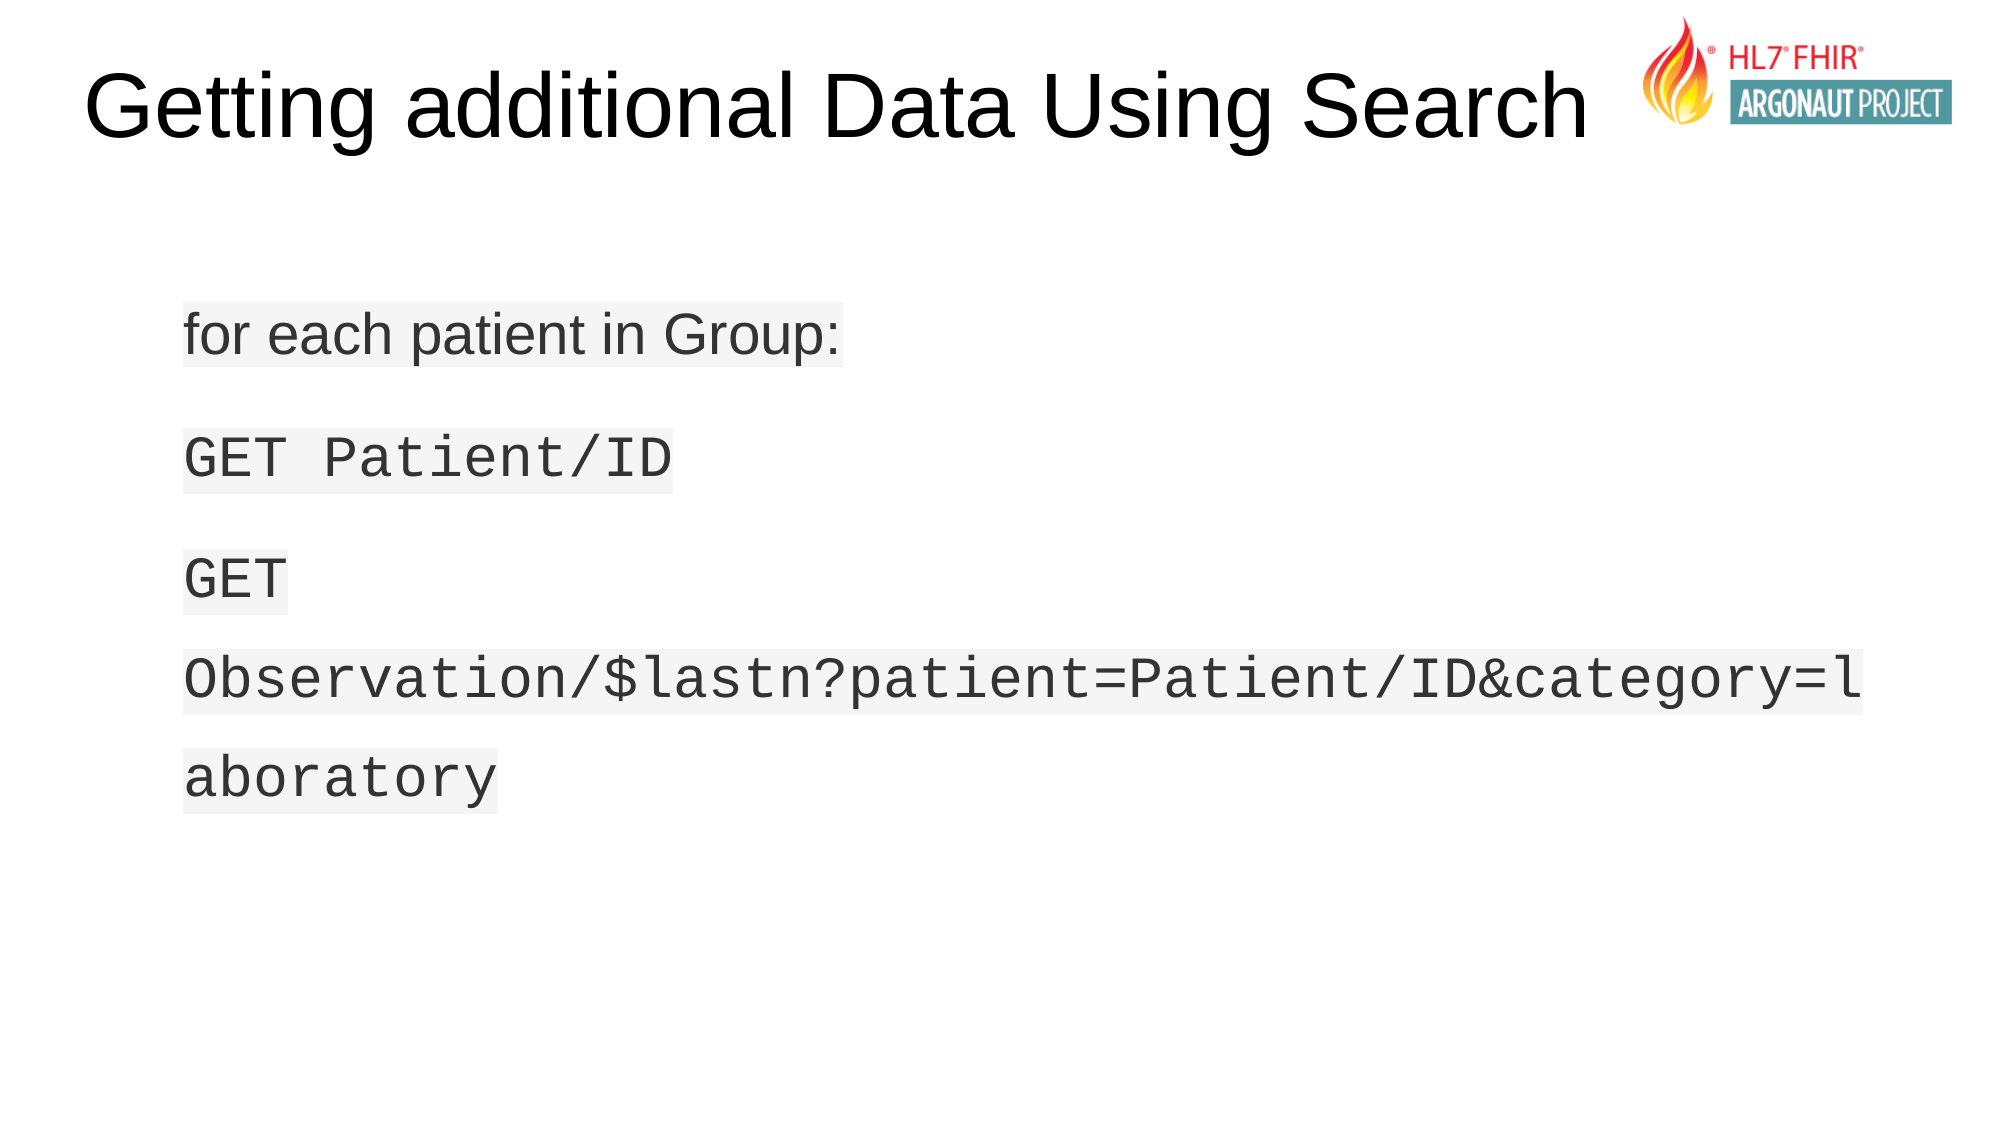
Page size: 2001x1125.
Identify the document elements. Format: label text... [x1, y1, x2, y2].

title Getting additional Data Using Search [68, 31, 1932, 157]
list for each patient in Group: GET Patient/ID GET Observation/$lastn?patient=Patient/ID&category=laboratory [68, 252, 1932, 1000]
picture [1643, 16, 1953, 146]
